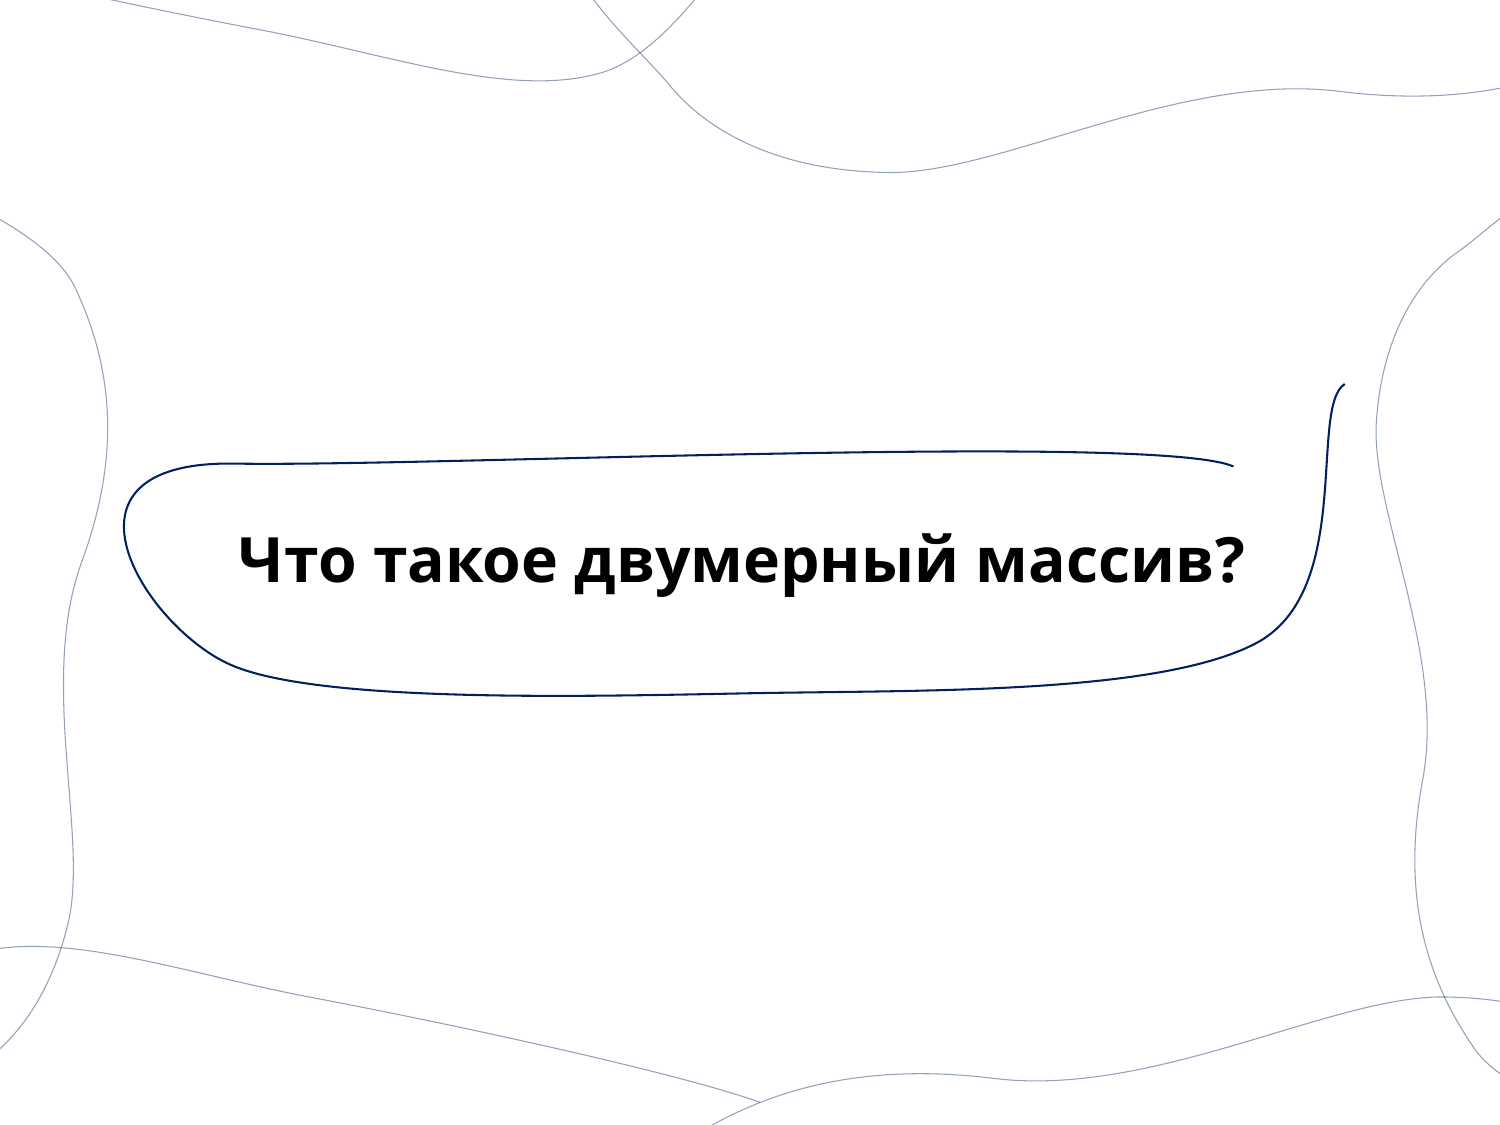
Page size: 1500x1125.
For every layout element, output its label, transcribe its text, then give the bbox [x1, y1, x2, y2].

title Что такое двумерный массив? [1294, 513, 1330, 612]
text_box [0, 218, 109, 947]
text_box [0, 945, 760, 1125]
text_box [1375, 217, 1500, 1000]
text_box [107, 0, 639, 82]
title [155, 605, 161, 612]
text_box [592, 0, 1500, 174]
text_box [710, 995, 1500, 1125]
text_box [122, 383, 1346, 697]
